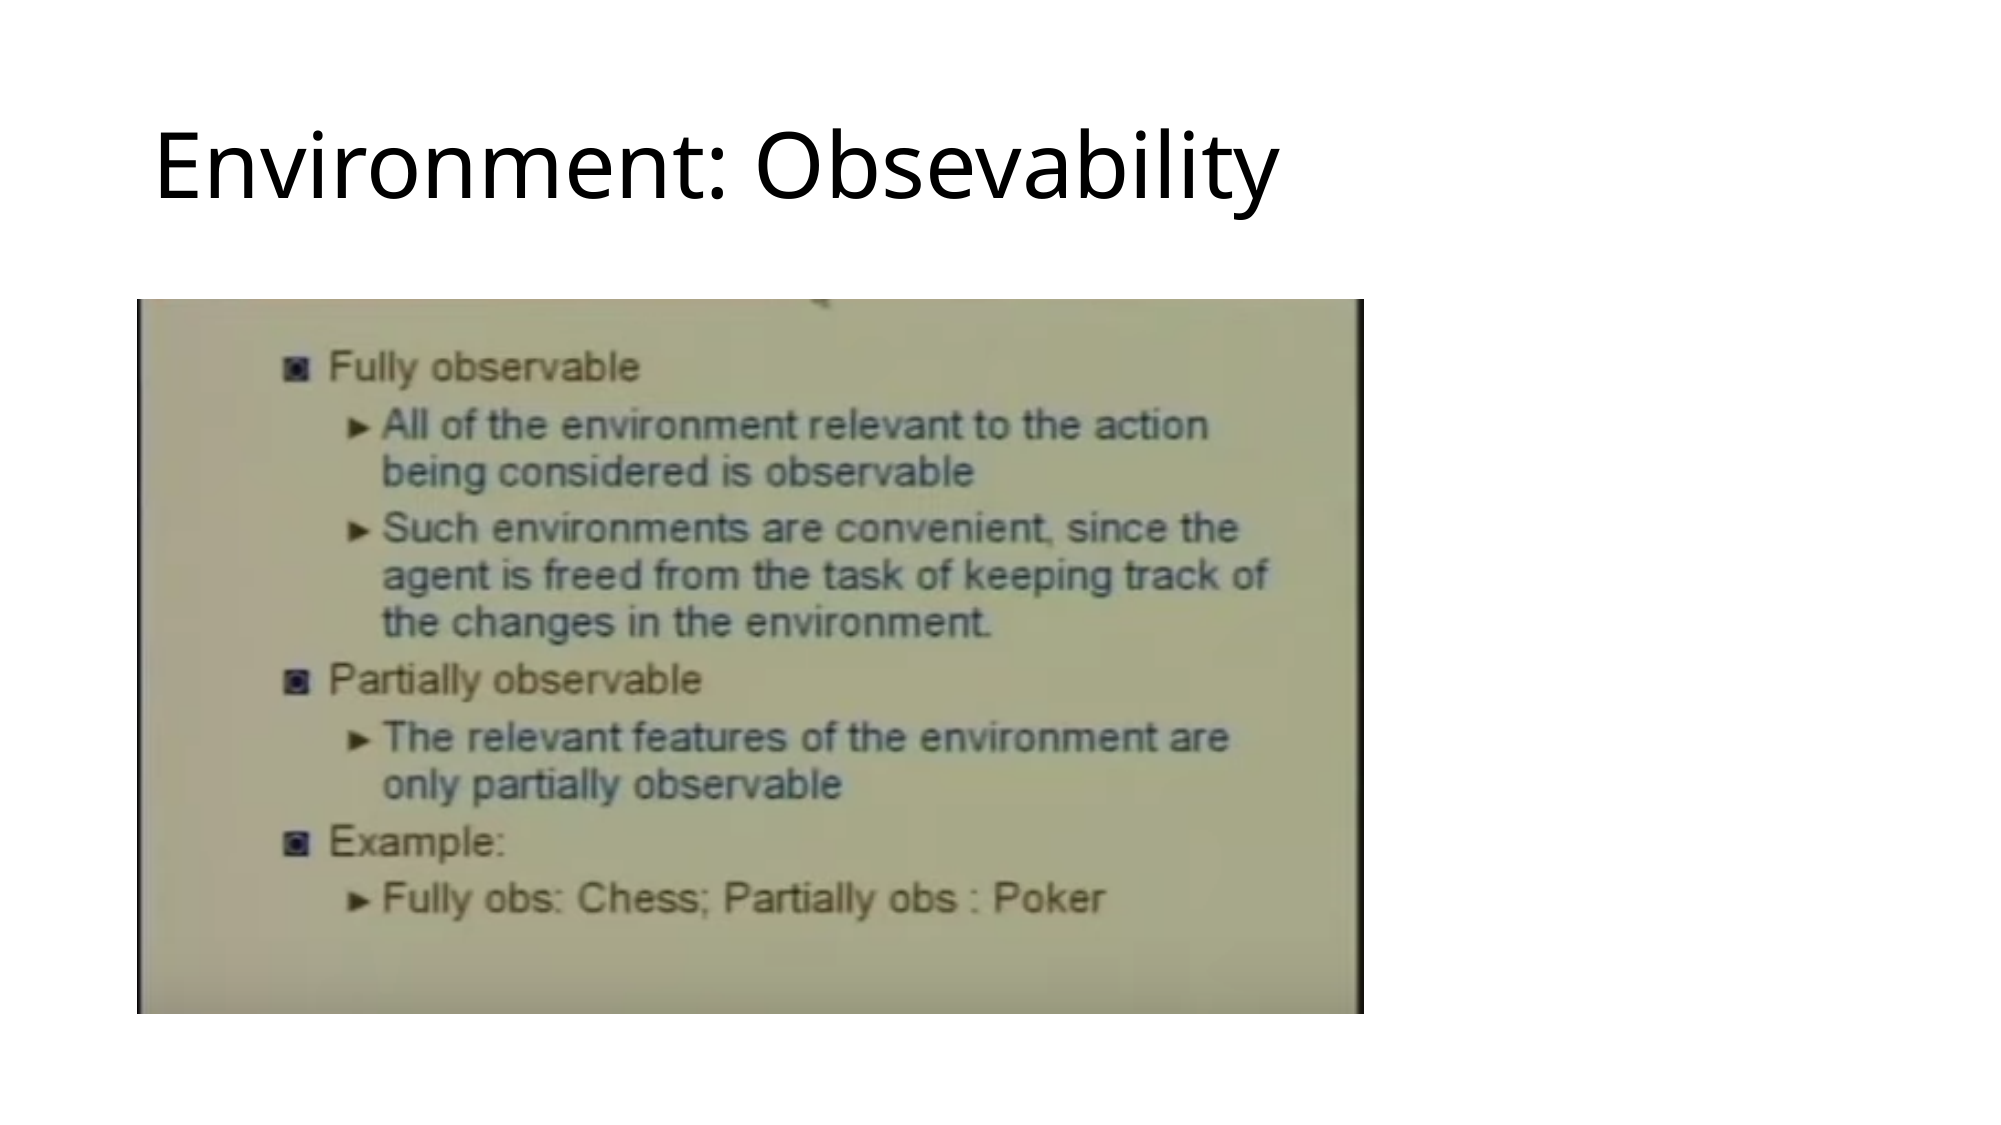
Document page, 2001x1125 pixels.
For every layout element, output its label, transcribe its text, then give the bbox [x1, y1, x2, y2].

title Environment: Obsevability [137, 59, 1863, 278]
picture [137, 299, 1364, 1014]
